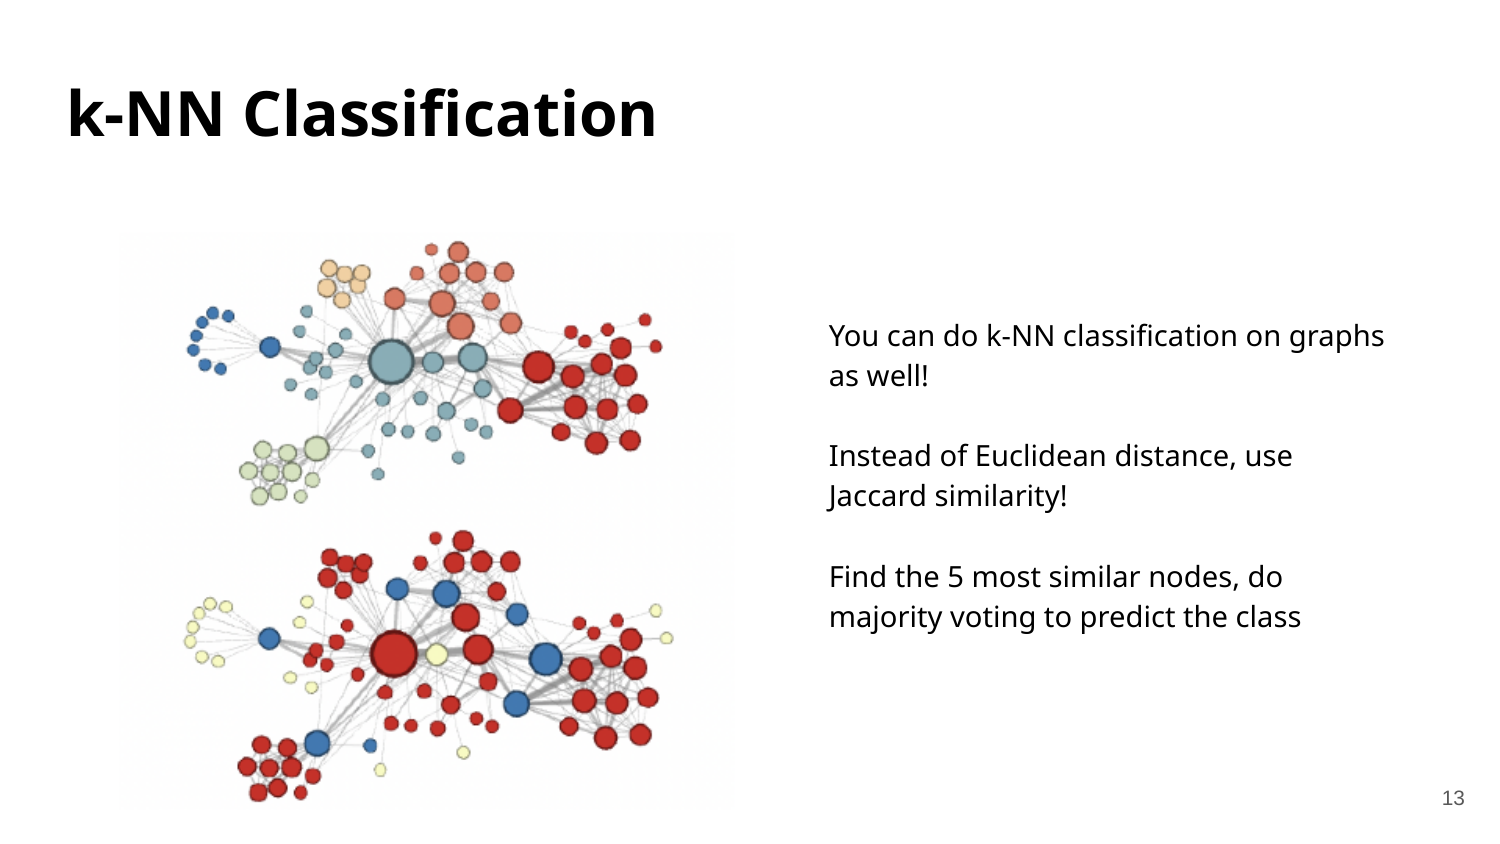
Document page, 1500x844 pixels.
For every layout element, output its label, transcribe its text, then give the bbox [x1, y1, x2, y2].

text_box You can do k-NN classification on graphs as well! Instead of Euclidean distance, use Jaccard similarity! Find the 5 most similar nodes, do majority voting to predict the class [813, 296, 1414, 648]
slide_number 13 [1389, 764, 1480, 830]
text_box k-NN Classification [51, 72, 1449, 167]
picture [119, 232, 735, 811]
